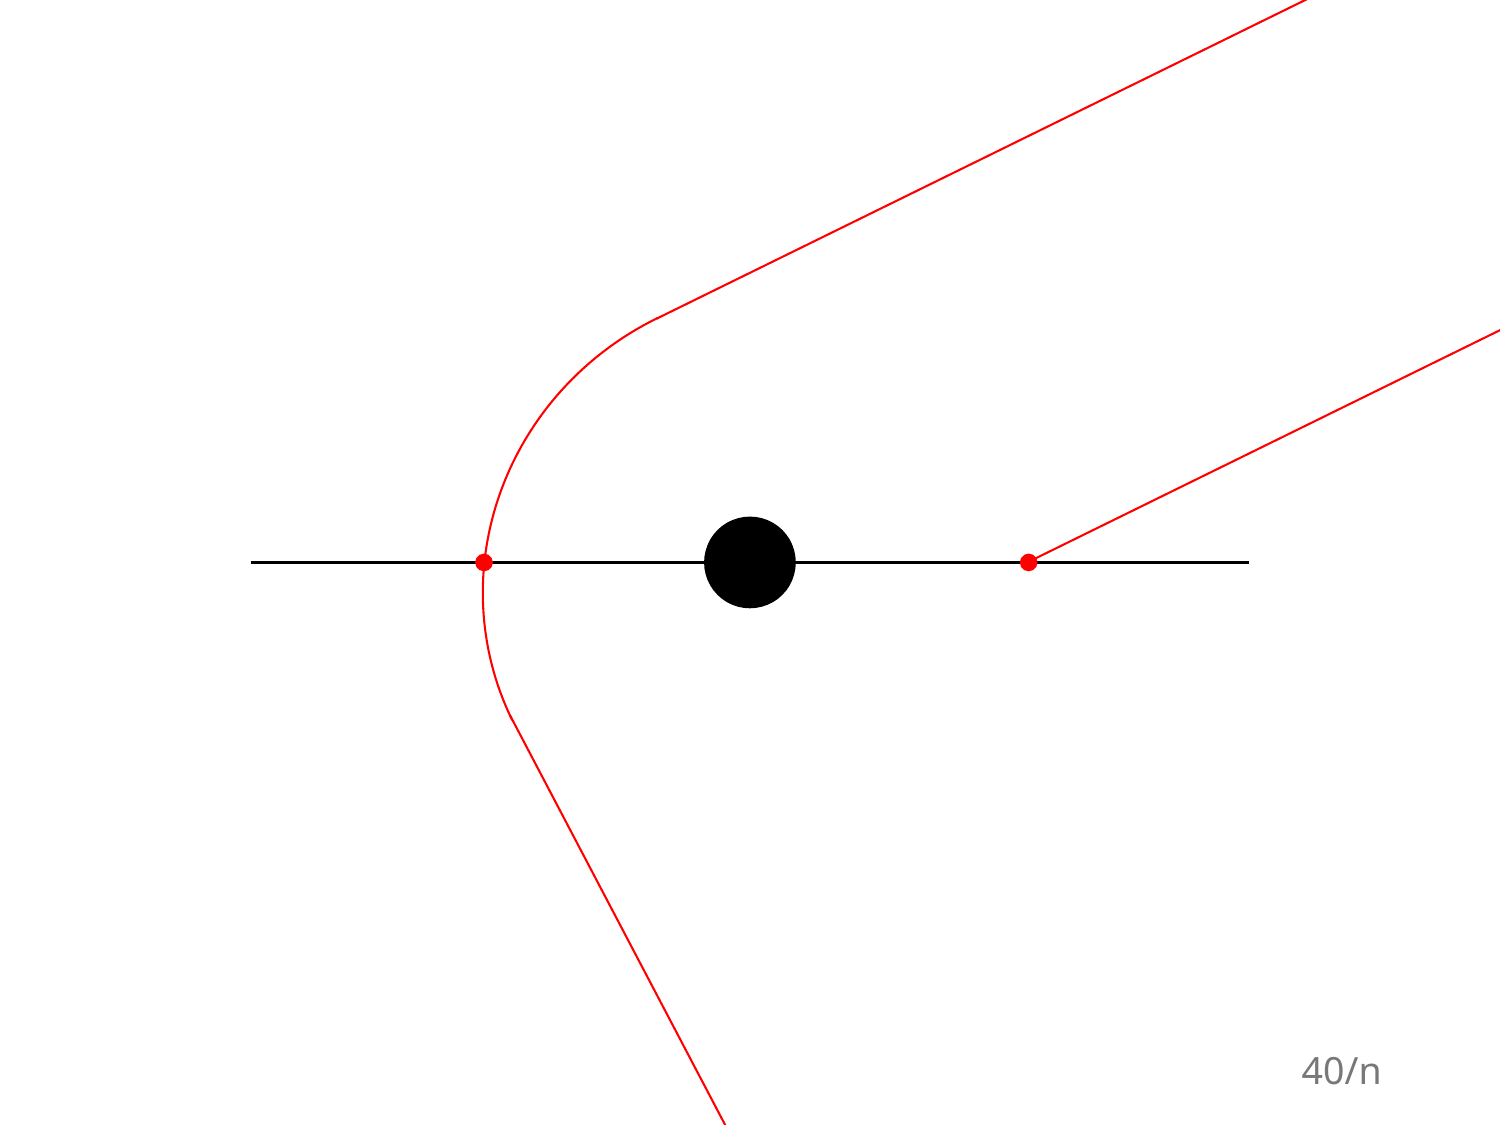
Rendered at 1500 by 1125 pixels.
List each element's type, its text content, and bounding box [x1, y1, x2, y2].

text_box [473, 551, 484, 561]
text_box [481, 564, 788, 716]
text_box [1018, 564, 1039, 573]
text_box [509, 715, 854, 1125]
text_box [656, 0, 1427, 320]
text_box [473, 564, 483, 573]
text_box [744, 564, 796, 609]
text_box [1026, 183, 1500, 563]
text_box [483, 317, 777, 561]
slide_number 40/n [1059, 1042, 1397, 1103]
text_box [1018, 552, 1026, 561]
text_box [755, 516, 796, 561]
